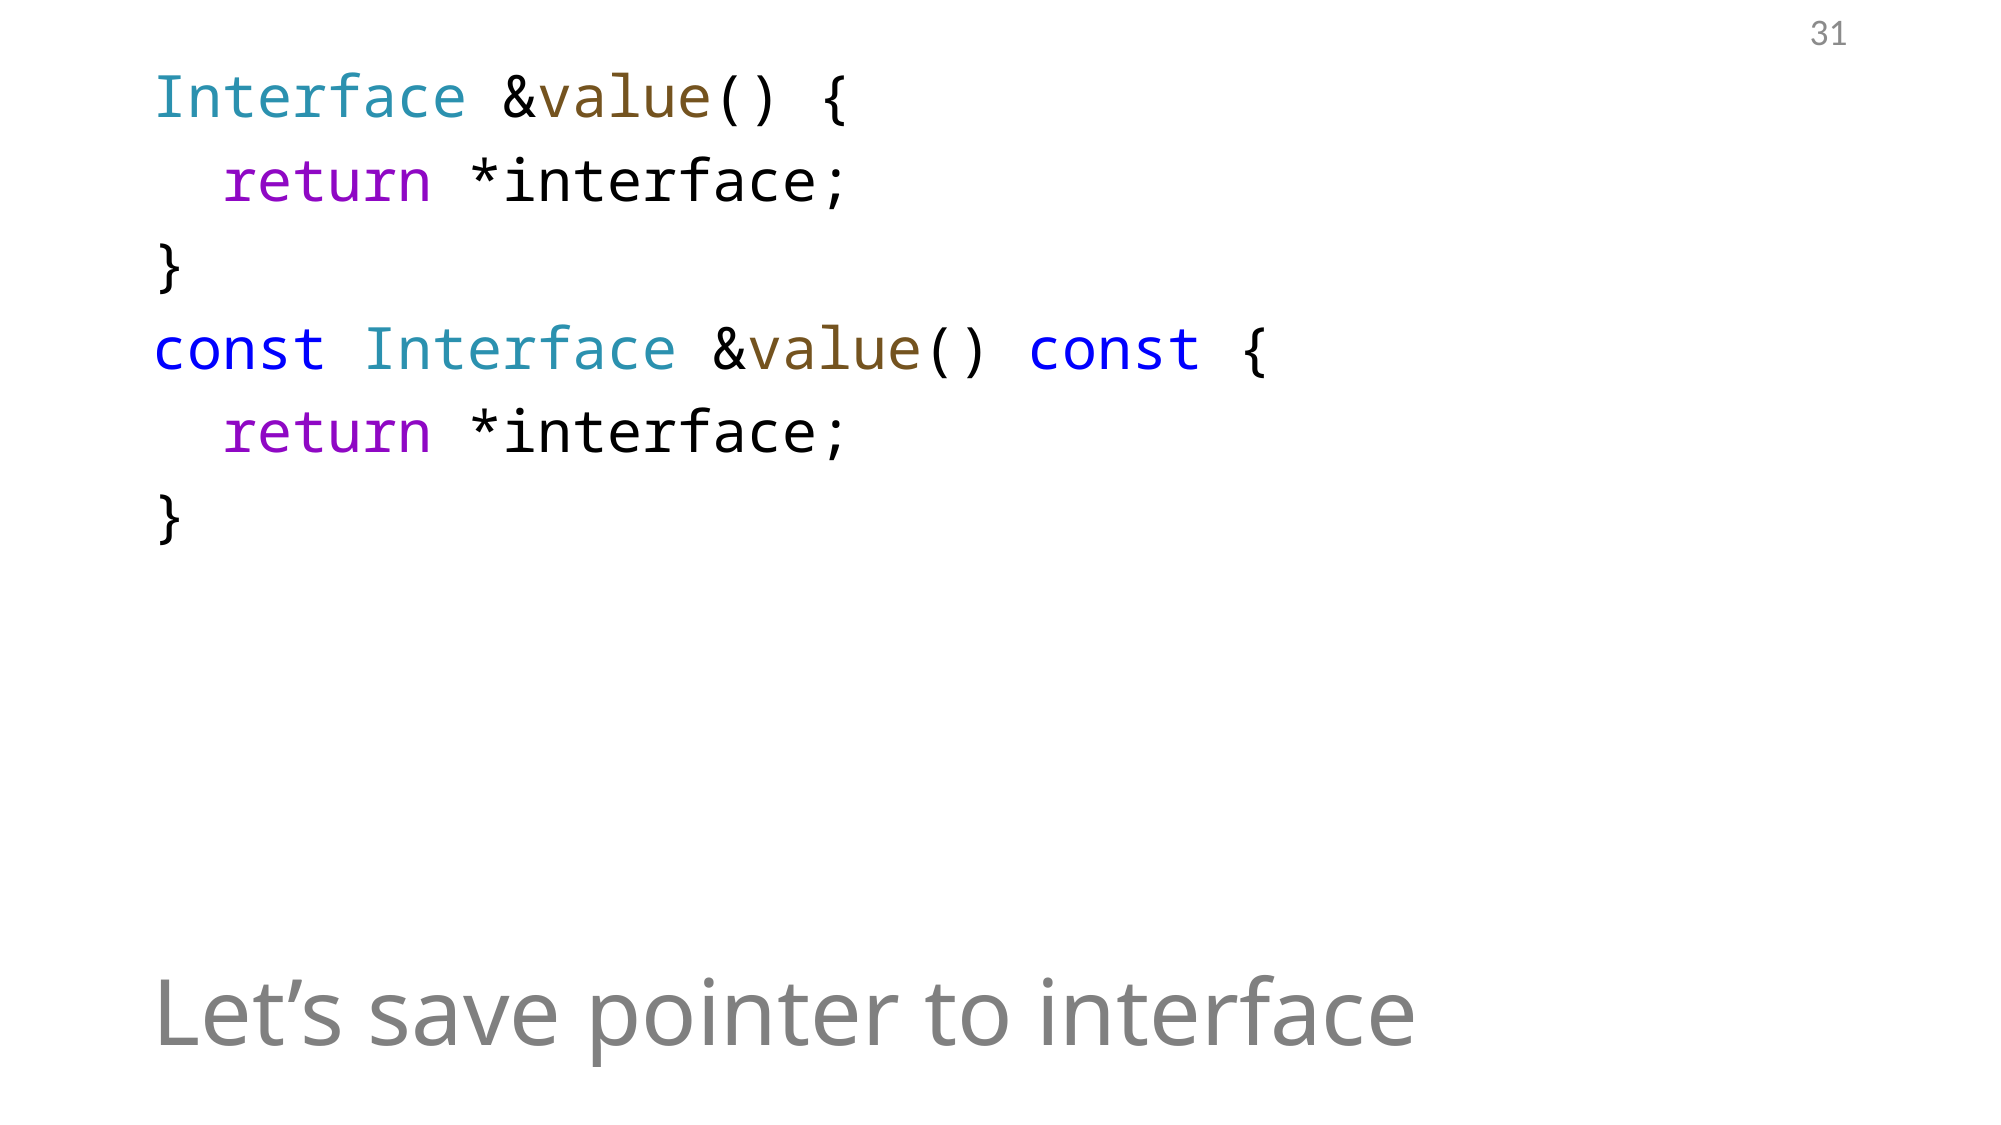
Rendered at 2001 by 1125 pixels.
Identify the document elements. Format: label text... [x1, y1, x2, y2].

slide_number 31 [1412, 0, 1863, 60]
title Let’s save pointer to interface [137, 908, 1863, 1125]
list Interface &value() { return *interface; } const Interface &value() const { return *interface; } [137, 59, 1863, 908]
